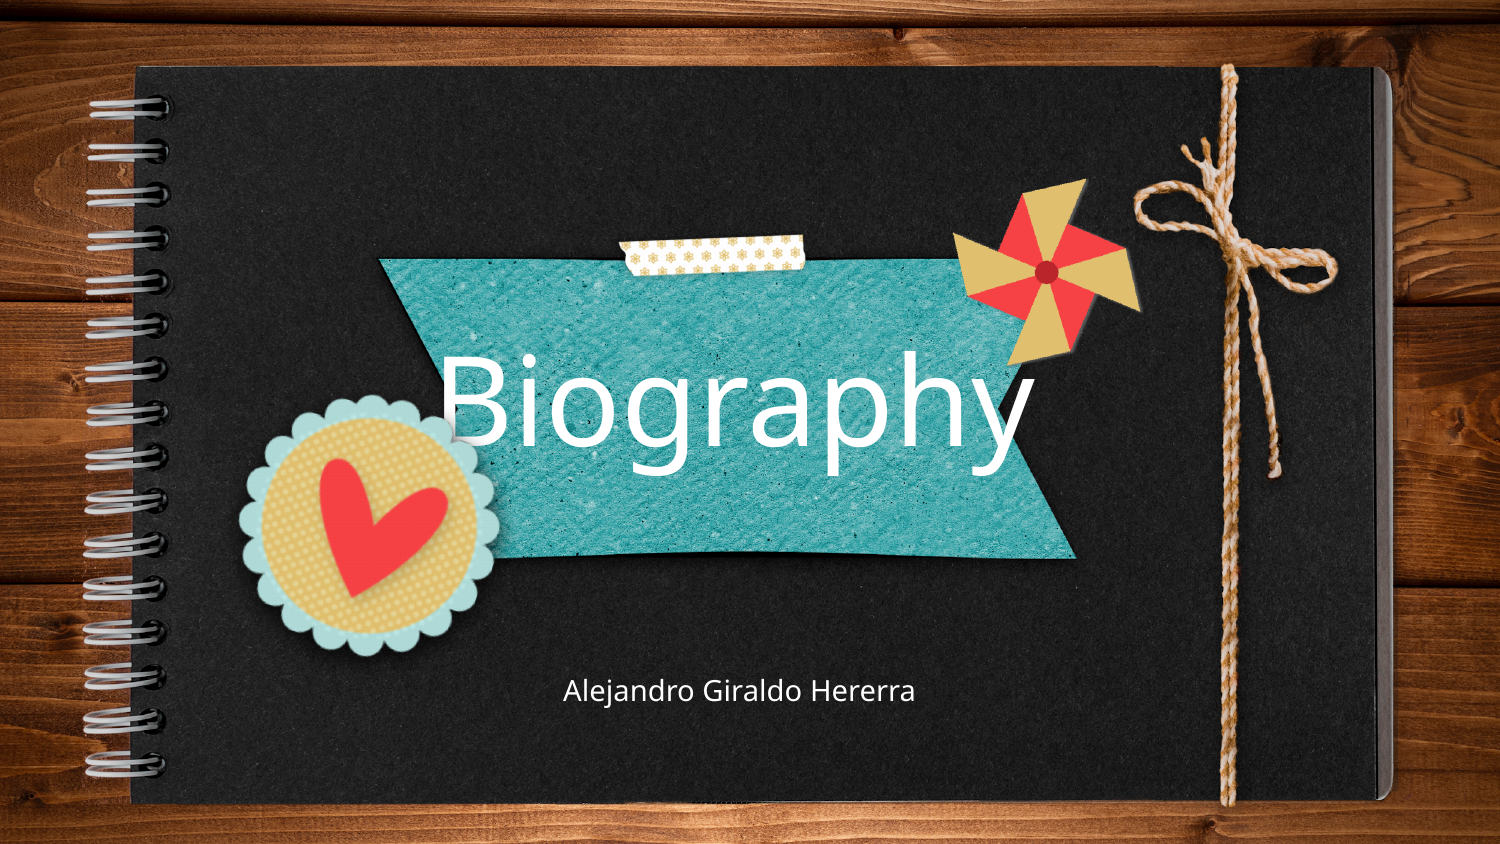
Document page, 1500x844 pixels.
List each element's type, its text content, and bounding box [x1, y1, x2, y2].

subtitle Alejandro Giraldo Hererra [401, 657, 1079, 788]
picture [0, 0, 1500, 844]
title Biography [401, 278, 1068, 424]
